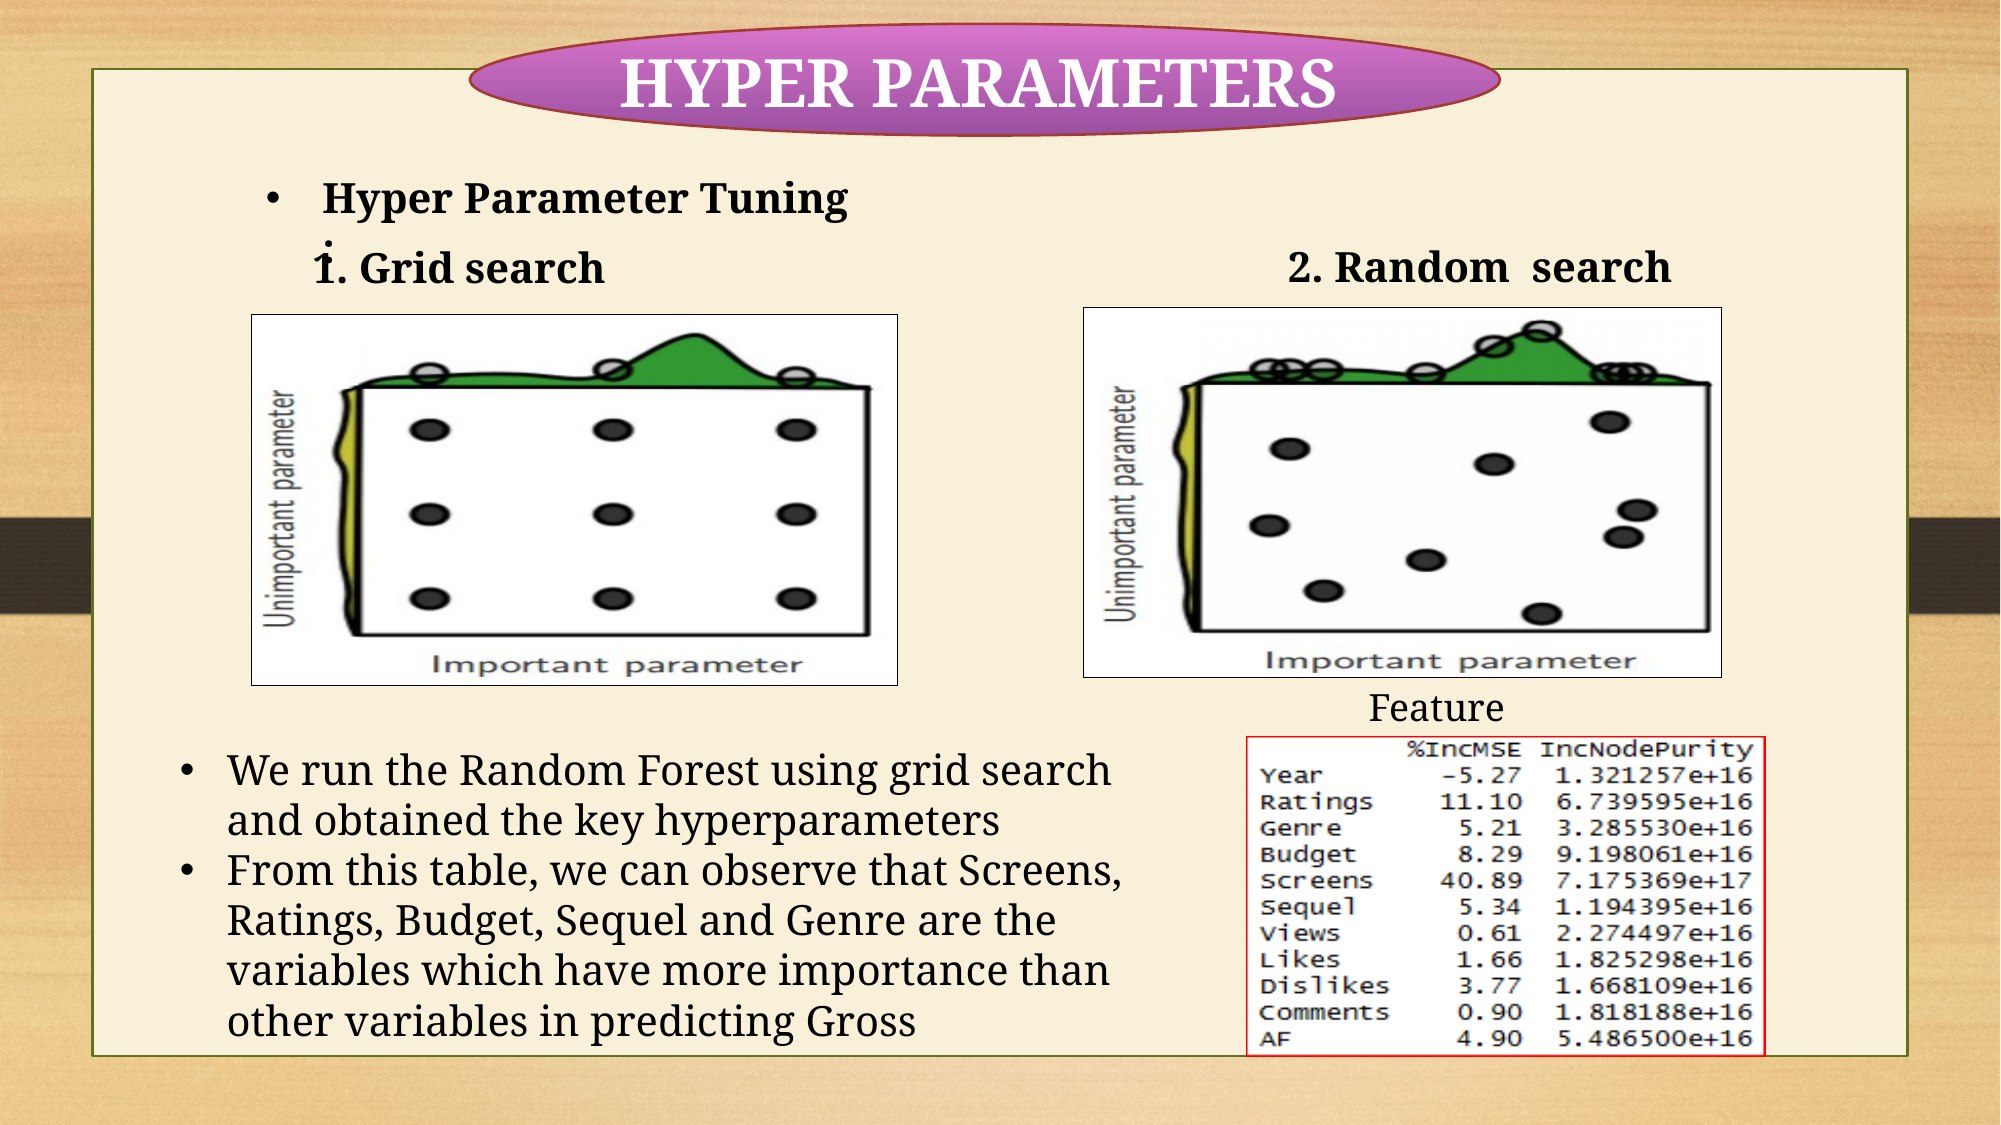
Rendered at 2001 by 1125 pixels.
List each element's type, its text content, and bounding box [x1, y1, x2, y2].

text_box We run the Random Forest using grid search and obtained the key hyperparameters From this table, we can observe that Screens, Ratings, Budget, Sequel and Genre are the variables which have more importance than other variables in predicting Gross [164, 736, 1195, 1052]
text_box [707, 128, 1263, 137]
text_box [468, 40, 604, 119]
text_box Hyper Parameter Tuning : [251, 164, 867, 280]
text_box 2. Random search [1273, 233, 1688, 299]
text_box Feature Importance [1353, 679, 1716, 736]
picture [0, 0, 2001, 1125]
text_box [91, 68, 1909, 1057]
text_box HYPER PARAMETERS [604, 33, 1499, 128]
text_box 1. Grid search [297, 280, 713, 299]
text_box [684, 22, 1286, 33]
